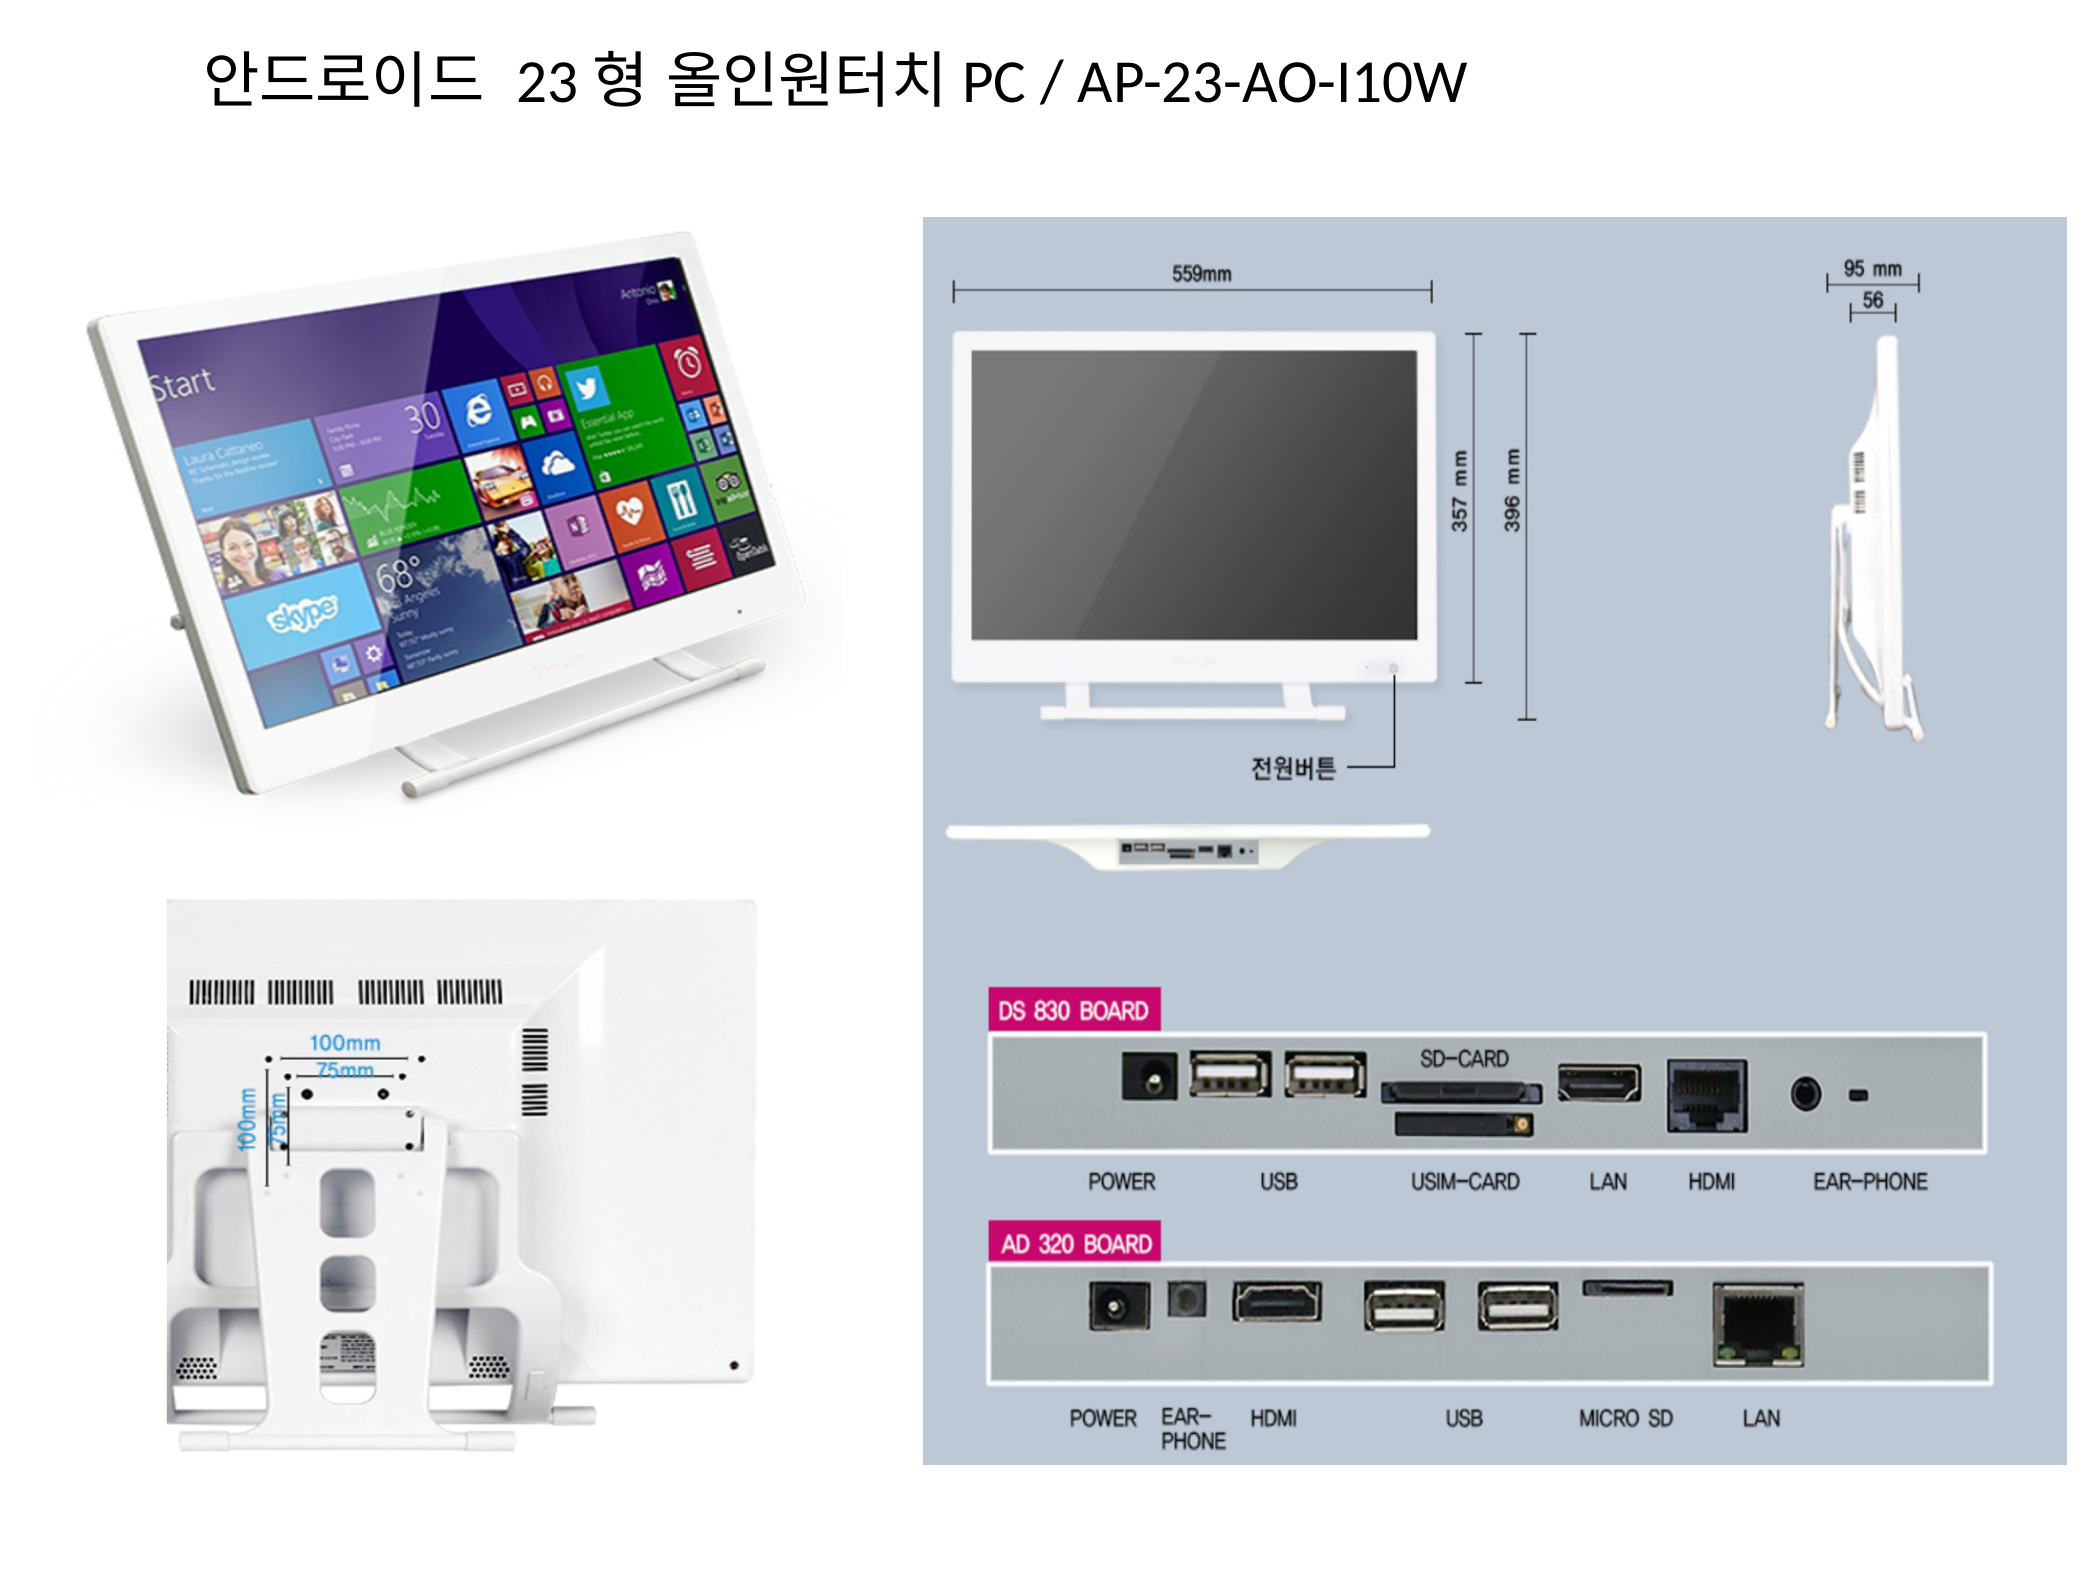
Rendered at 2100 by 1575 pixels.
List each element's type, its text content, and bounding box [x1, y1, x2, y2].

picture [923, 217, 2067, 1465]
picture [161, 876, 814, 1465]
picture [0, 162, 843, 834]
title 안드로이드 23형 올인원터치PC / AP-23-AO-I10W [188, 25, 2000, 142]
